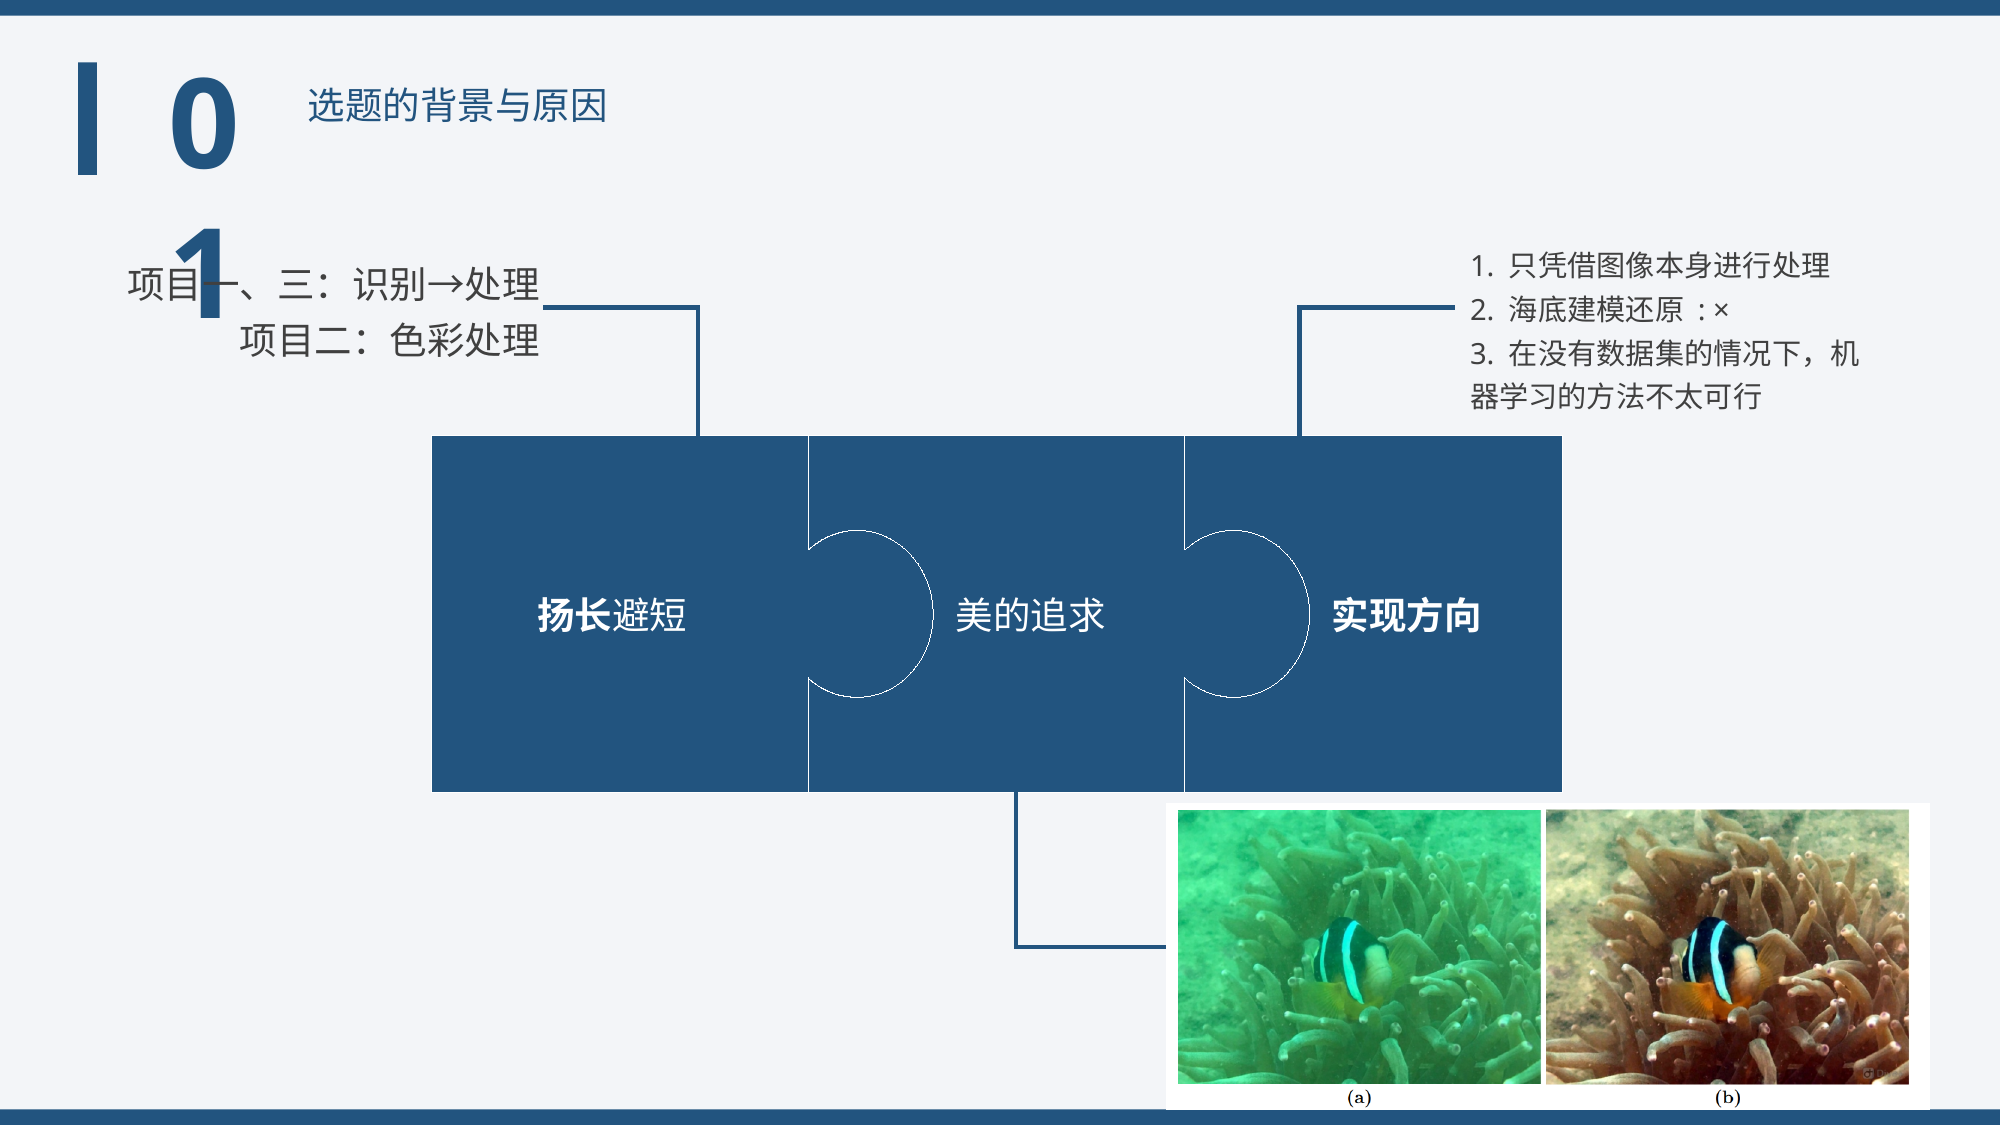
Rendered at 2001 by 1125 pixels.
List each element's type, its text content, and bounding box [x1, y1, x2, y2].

picture [1166, 803, 1930, 1110]
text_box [96, 231, 1902, 947]
text_box [0, 0, 2000, 17]
text_box 01 [121, 36, 288, 231]
text_box 选题的背景与原因 [293, 29, 623, 135]
text_box [77, 61, 98, 176]
text_box [0, 1108, 2000, 1125]
